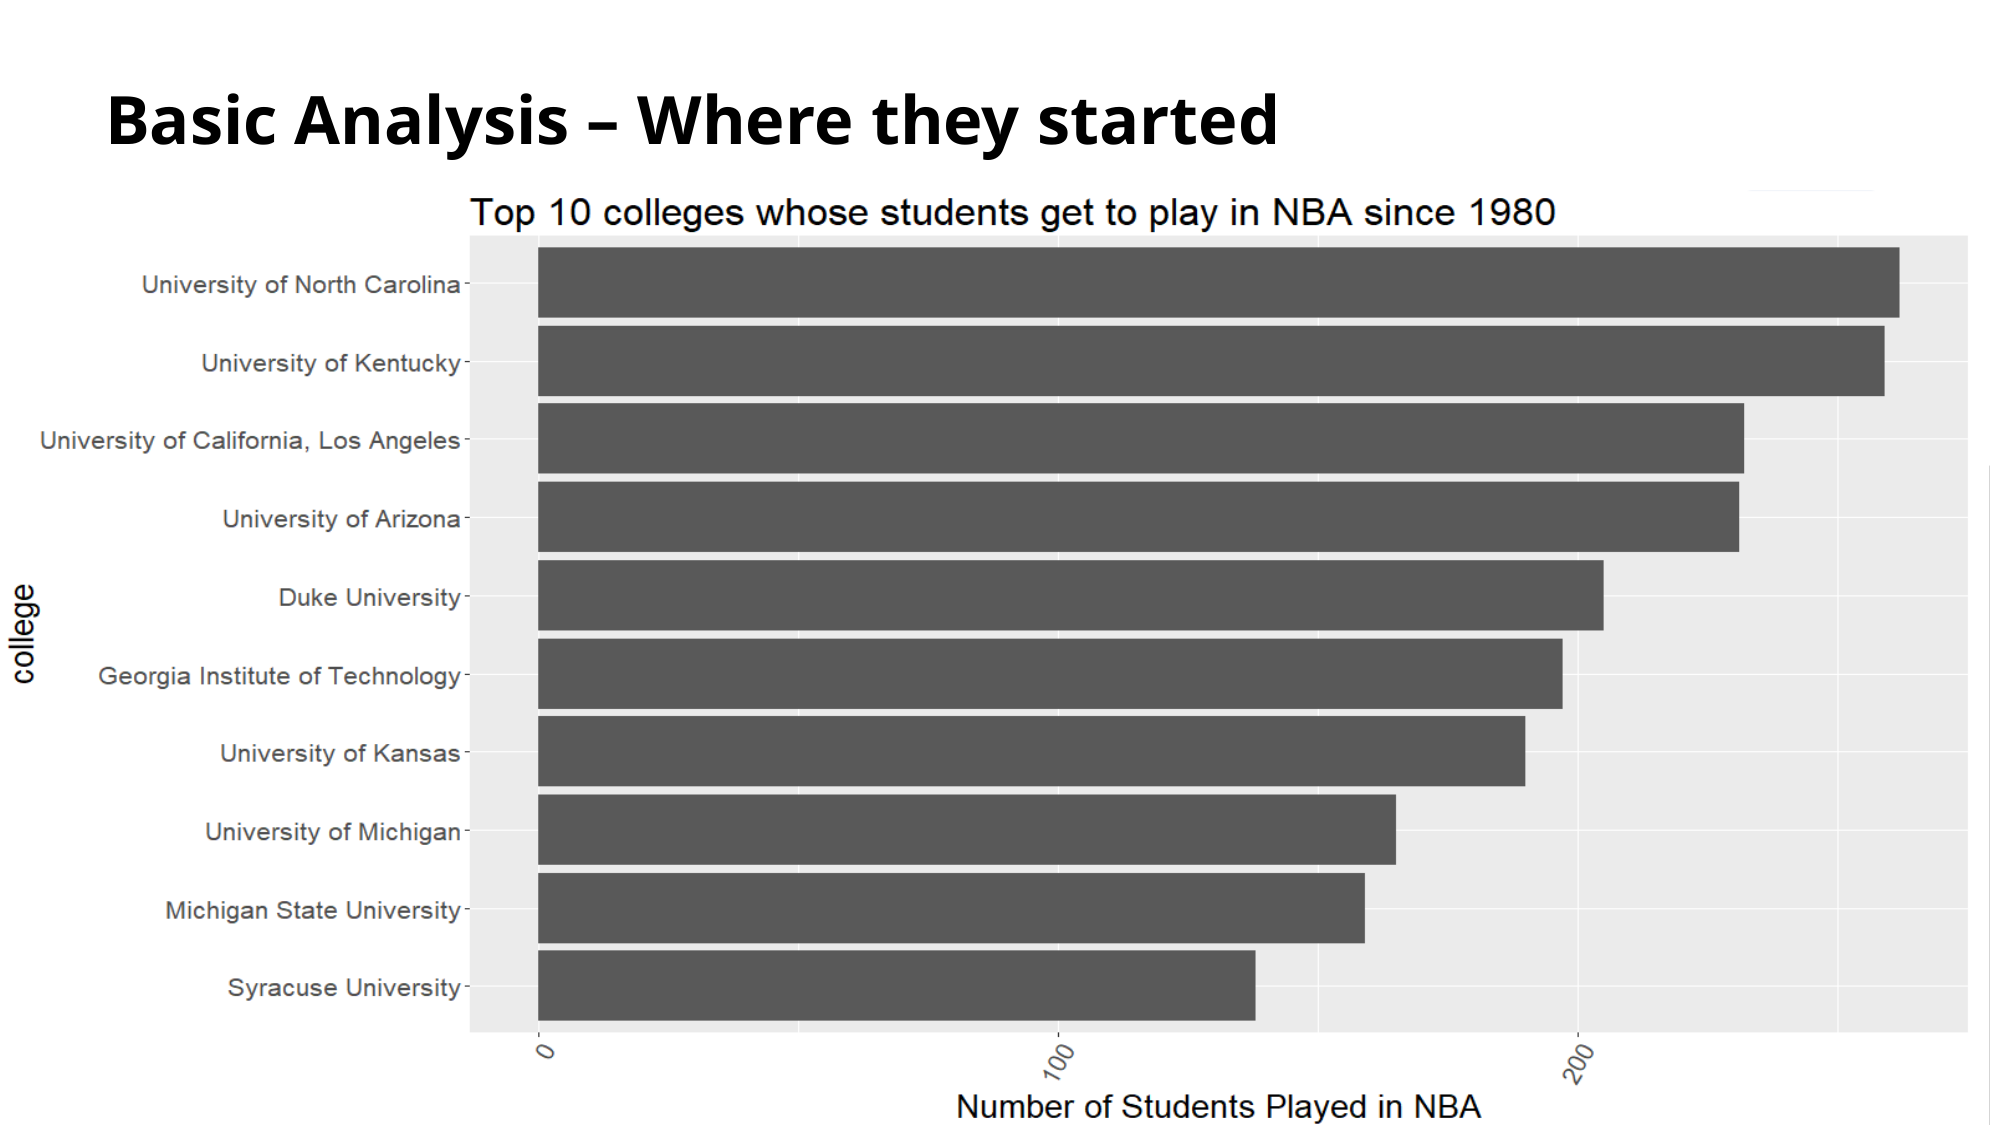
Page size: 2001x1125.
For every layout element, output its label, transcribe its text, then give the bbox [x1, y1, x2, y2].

picture [0, 0, 2000, 1125]
title Basic Analysis – Where they started [89, 79, 1771, 168]
